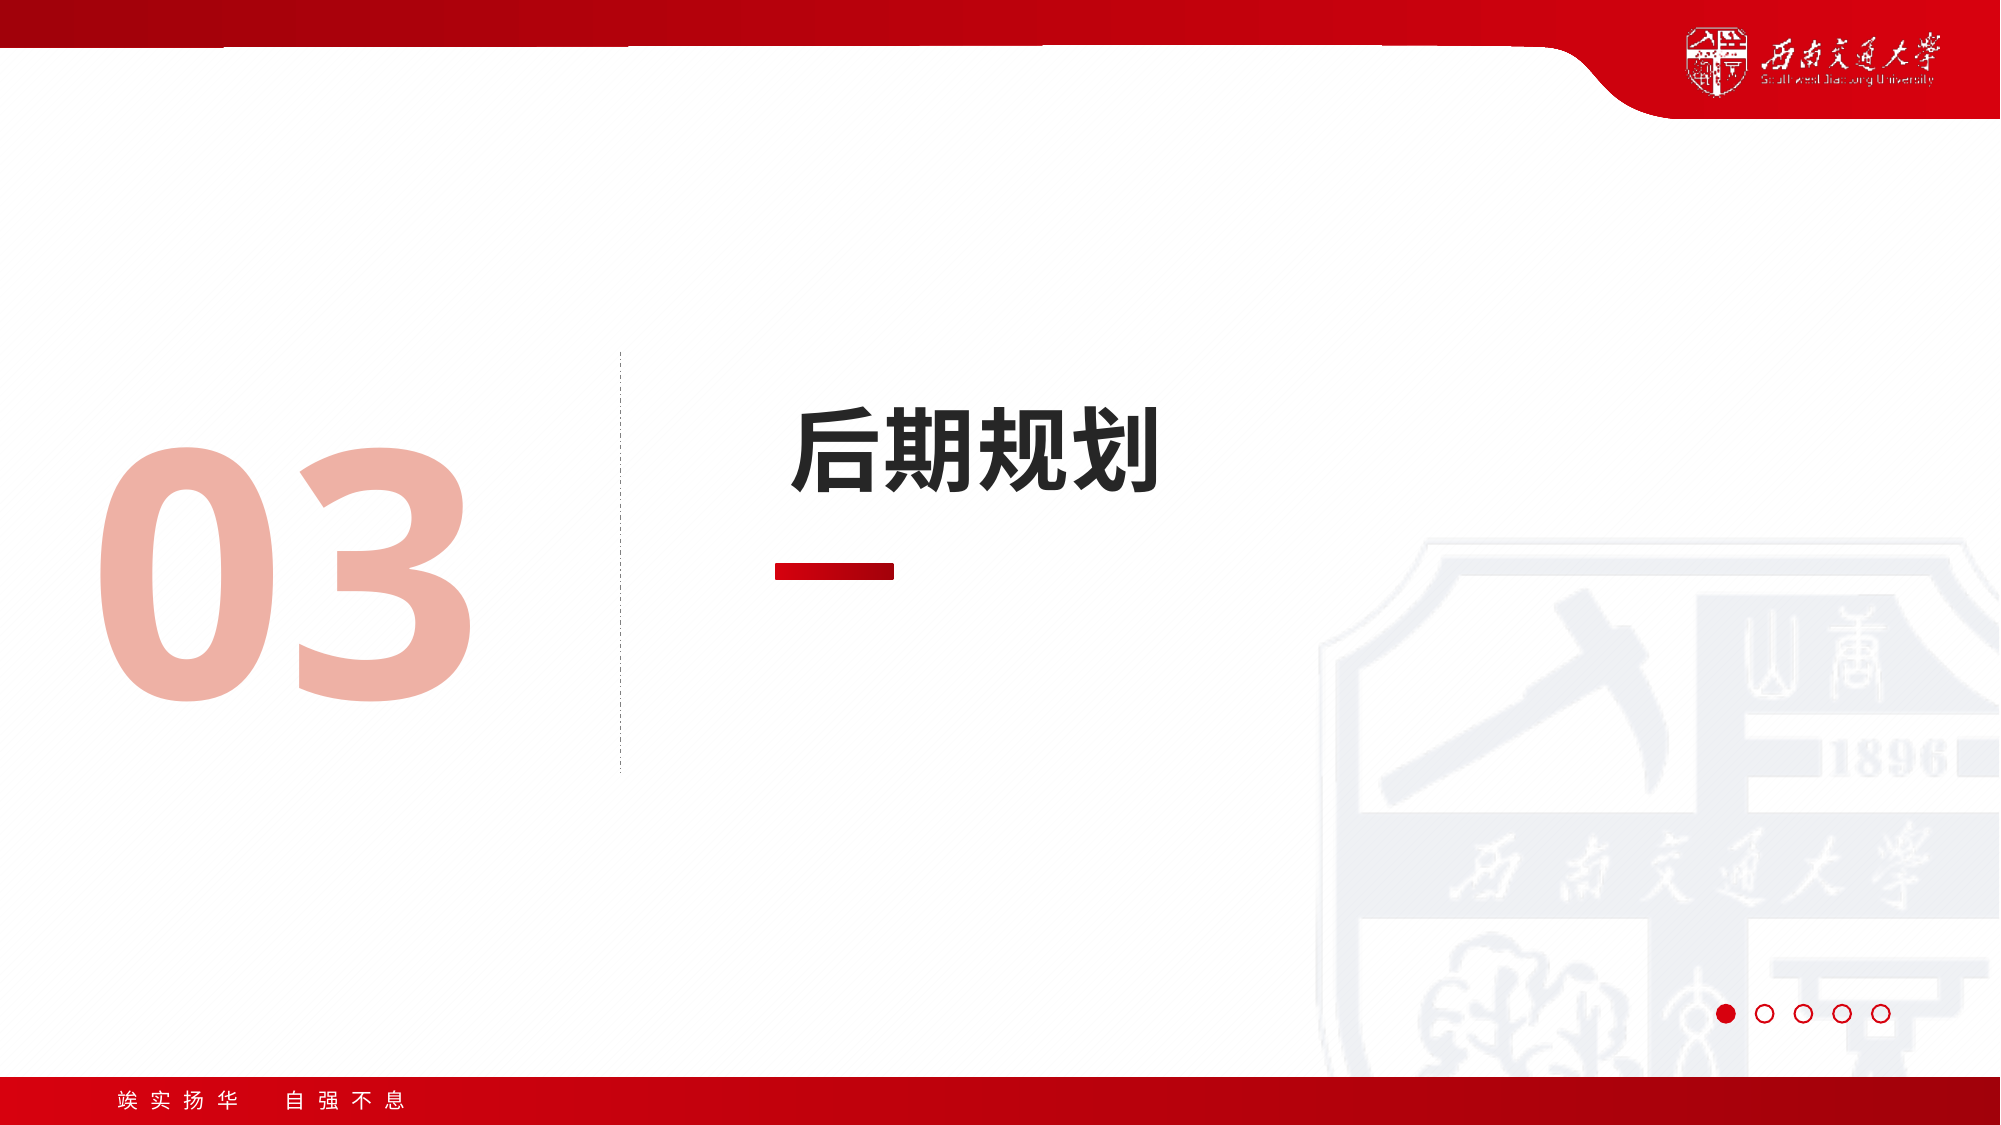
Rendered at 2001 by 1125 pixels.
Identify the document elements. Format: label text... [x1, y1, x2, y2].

title 后期规划 [775, 351, 1890, 522]
text_box 03 [73, 345, 499, 776]
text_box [1716, 1004, 1890, 1023]
picture [1685, 26, 1940, 98]
